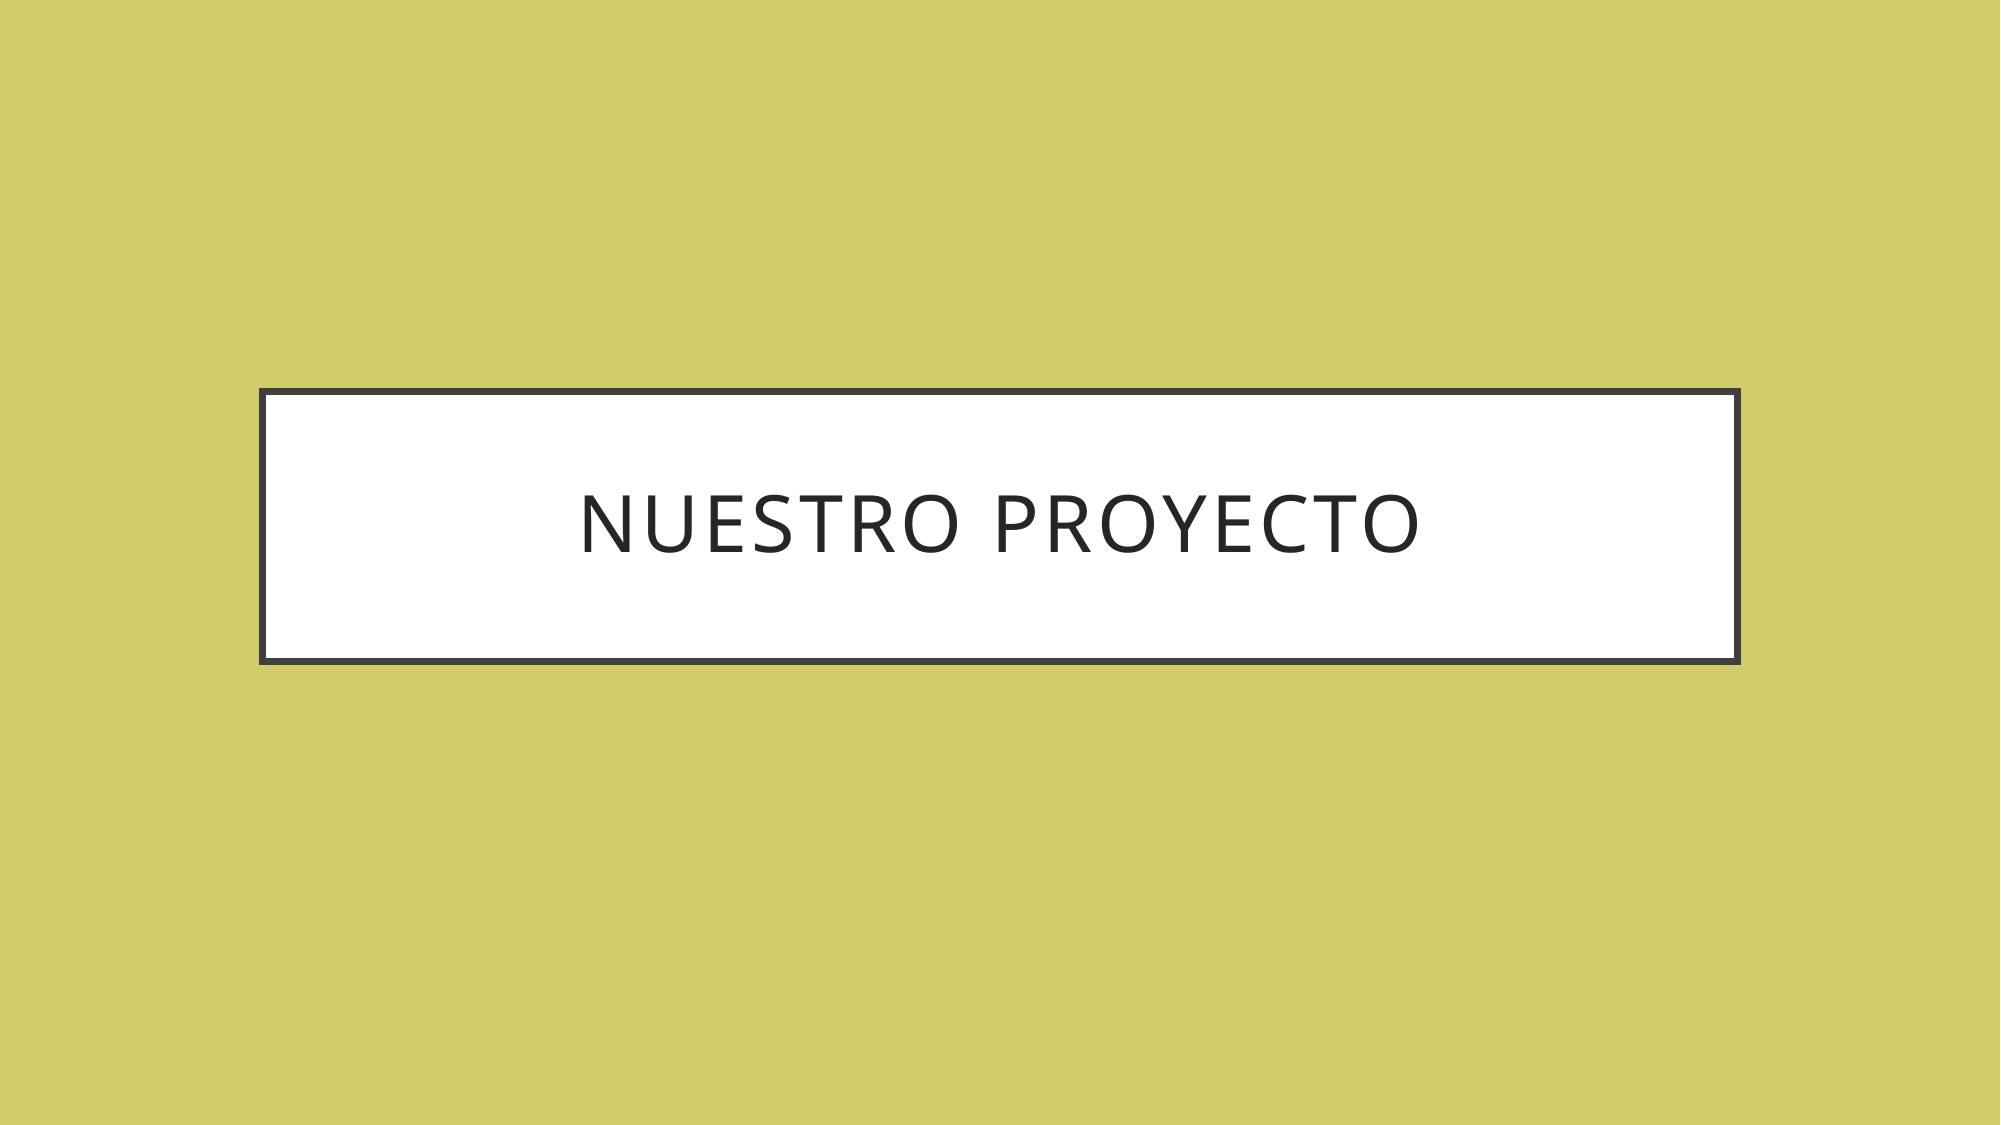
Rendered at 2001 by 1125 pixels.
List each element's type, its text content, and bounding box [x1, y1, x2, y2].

title Nuestro proyecto [259, 388, 1741, 665]
